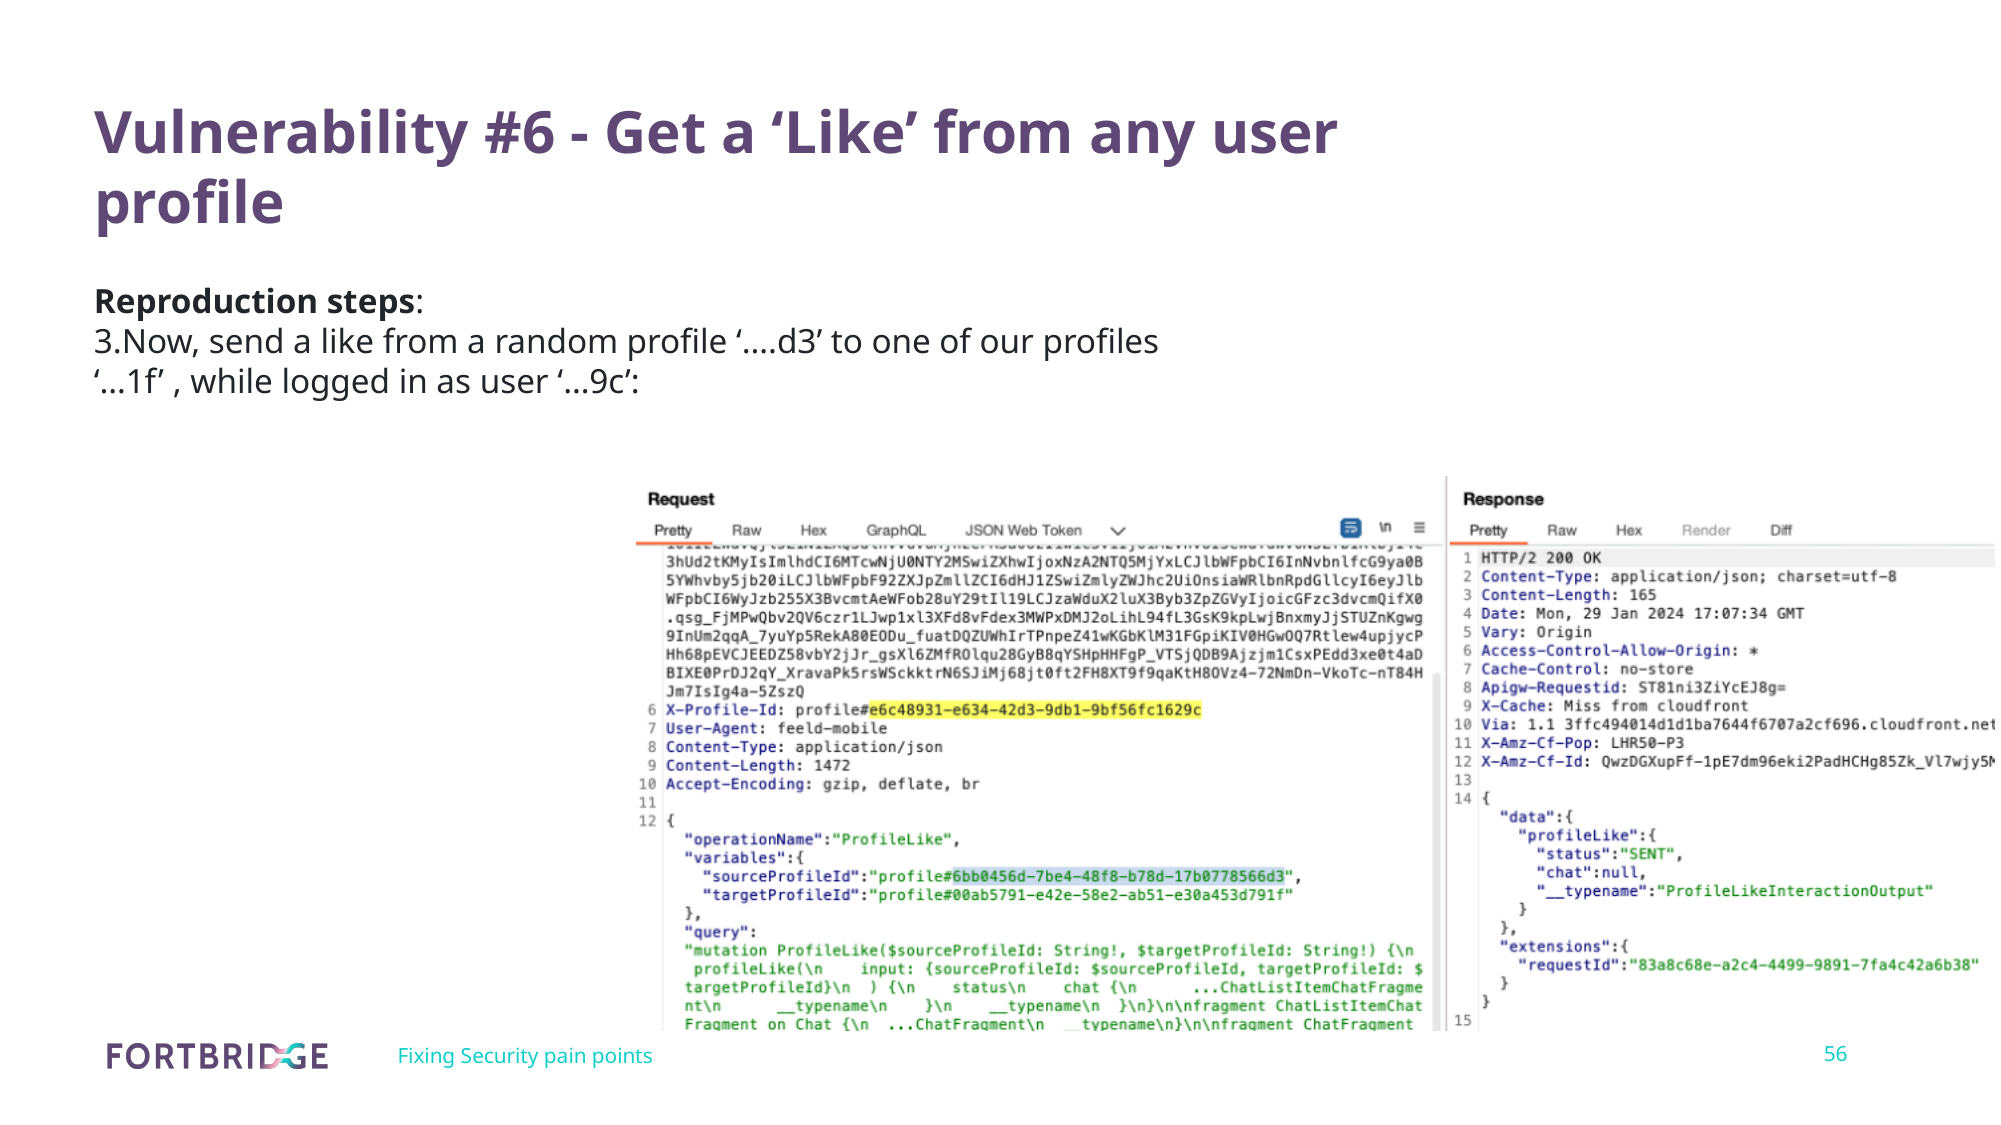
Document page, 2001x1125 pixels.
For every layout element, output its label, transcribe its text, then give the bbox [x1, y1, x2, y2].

picture [636, 476, 1995, 1031]
slide_number 56 [1795, 1031, 1863, 1085]
picture [107, 1043, 328, 1069]
text_box Reproduction steps: 3.Now, send a like from a random profile ‘….d3’ to one of our profiles ‘…1f’ , while logged in as user ‘…9c’: [79, 273, 1179, 408]
text_box Vulnerability #6 - Get a ‘Like’ from any user profile [79, 41, 1404, 243]
footer Fixing Security pain points [382, 1025, 910, 1086]
